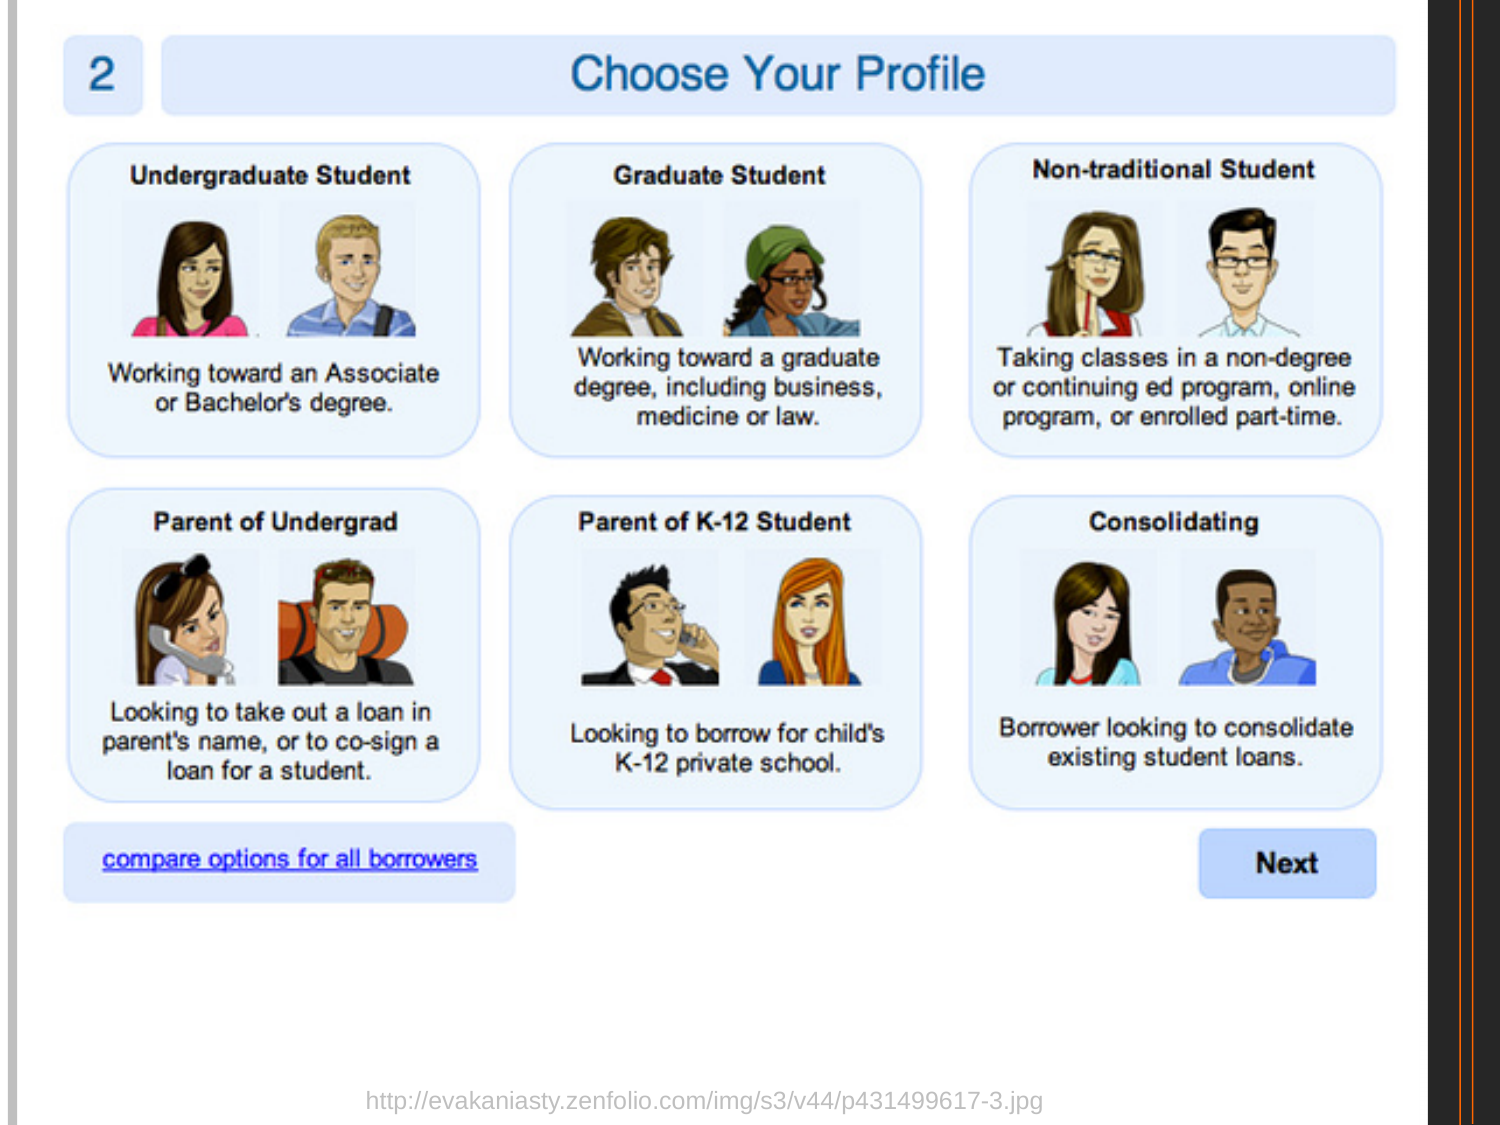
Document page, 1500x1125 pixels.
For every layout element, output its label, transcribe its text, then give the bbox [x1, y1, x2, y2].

picture [49, 24, 1403, 926]
text_box http://evakaniasty.zenfolio.com/img/s3/v44/p431499617-3.jpg [350, 1077, 1101, 1122]
